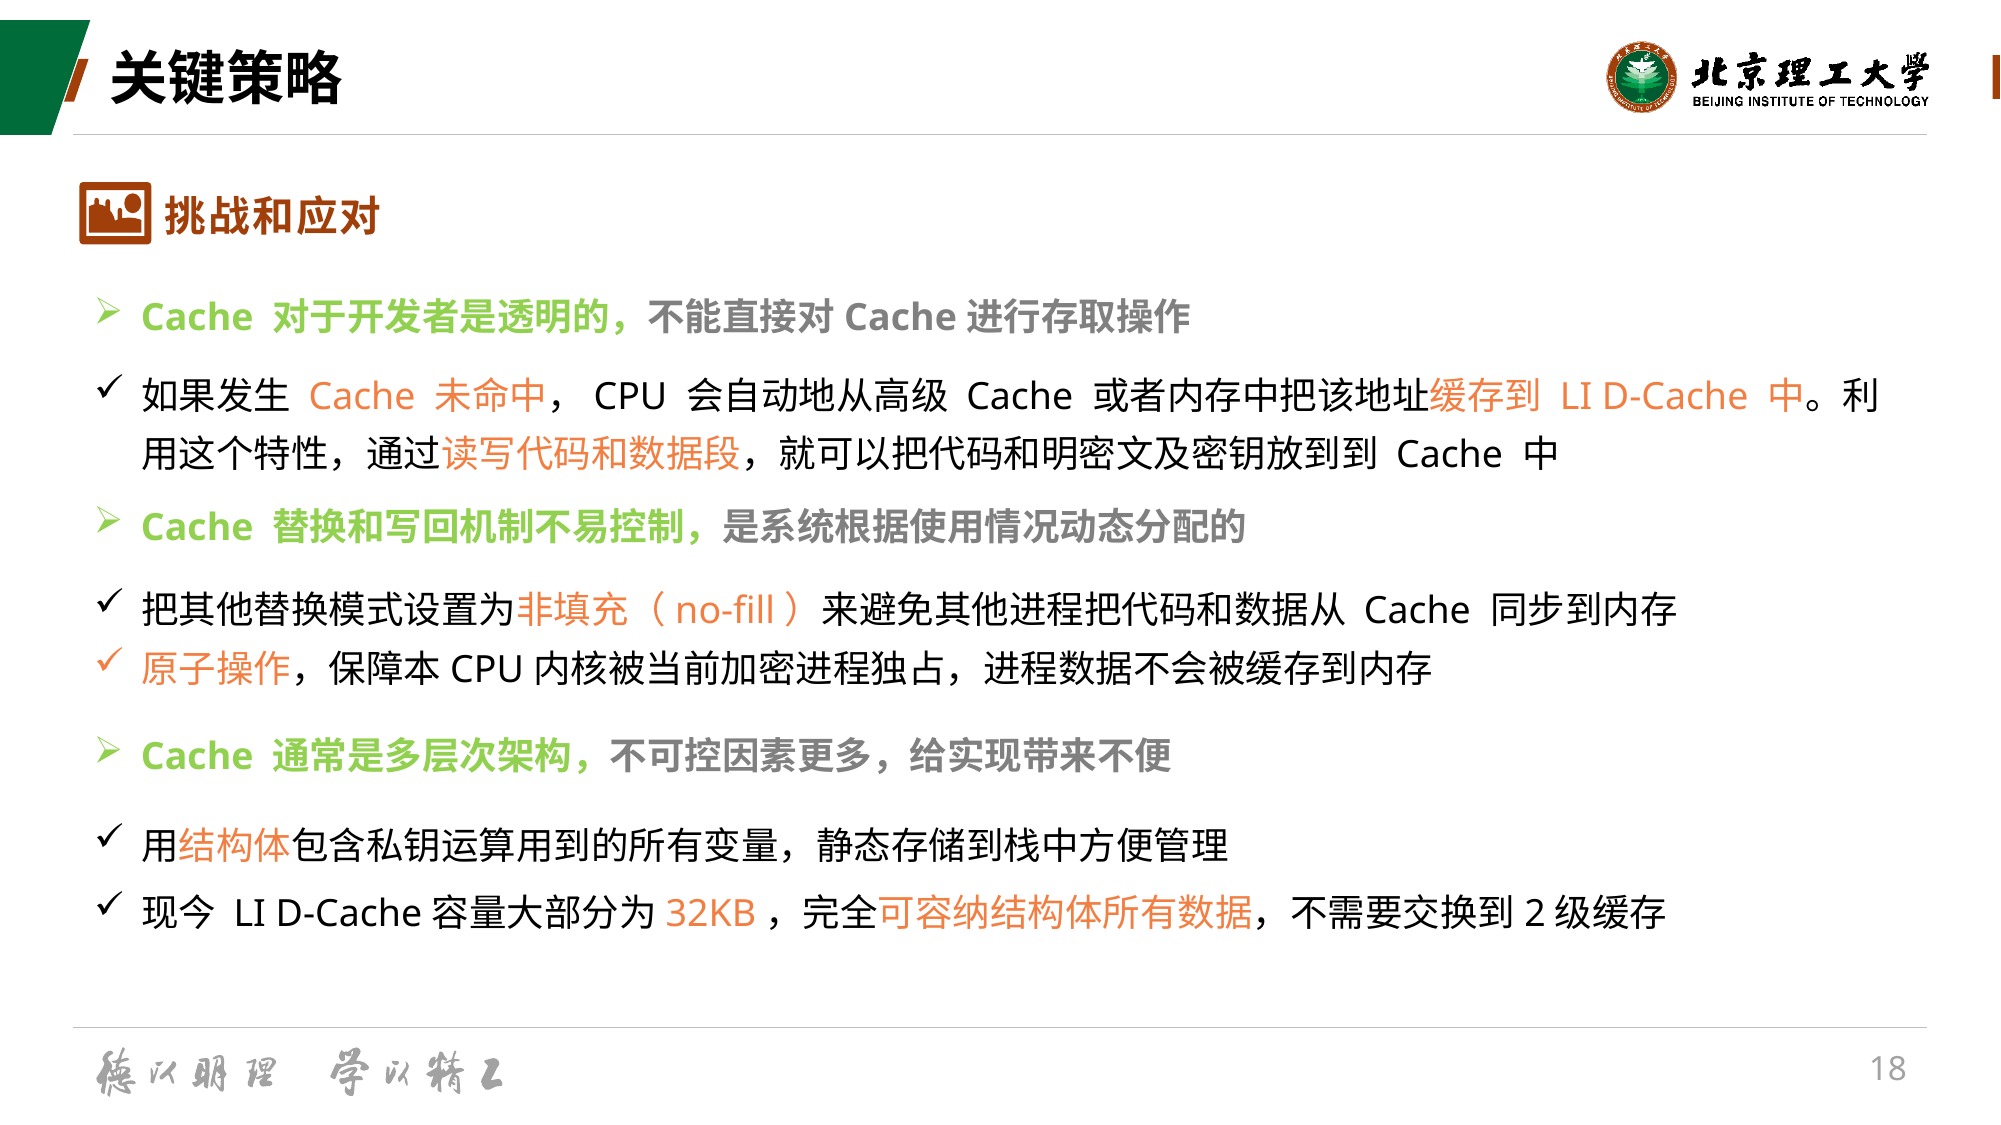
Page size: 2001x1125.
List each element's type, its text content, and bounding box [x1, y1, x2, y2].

text_box 把其他替换模式设置为非填充（no-fill）来避免其他进程把代码和数据从 Cache 同步到内存 原子操作，保障本CPU内核被当前加密进程独占，进程数据不会被缓存到内存 [79, 565, 1901, 697]
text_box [79, 171, 417, 258]
title 关键策略 [94, 40, 1513, 120]
text_box 如果发生 Cache 未命中，CPU 会自动地从高级 Cache 或者内存中把该地址缓存到 LI D-Cache 中。利用这个特性，通过读写代码和数据段，就可以把代码和明密文及密钥放到到 Cache 中 [79, 350, 1901, 485]
text_box Cache 替换和写回机制不易控制，是系统根据使用情况动态分配的 [79, 458, 1368, 565]
picture [1606, 41, 1929, 113]
text_box 用结构体包含私钥运算用到的所有变量，静态存储到栈中方便管理 现今 LI D-Cache容量大部分为32KB，完全可容纳结构体所有数据，不需要交换到2级缓存 [79, 791, 1901, 959]
text_box Cache 对于开发者是透明的，不能直接对Cache进行存取操作 [79, 273, 1290, 358]
text_box Cache 通常是多层次架构，不可控因素更多，给实现带来不便 [79, 697, 1368, 822]
